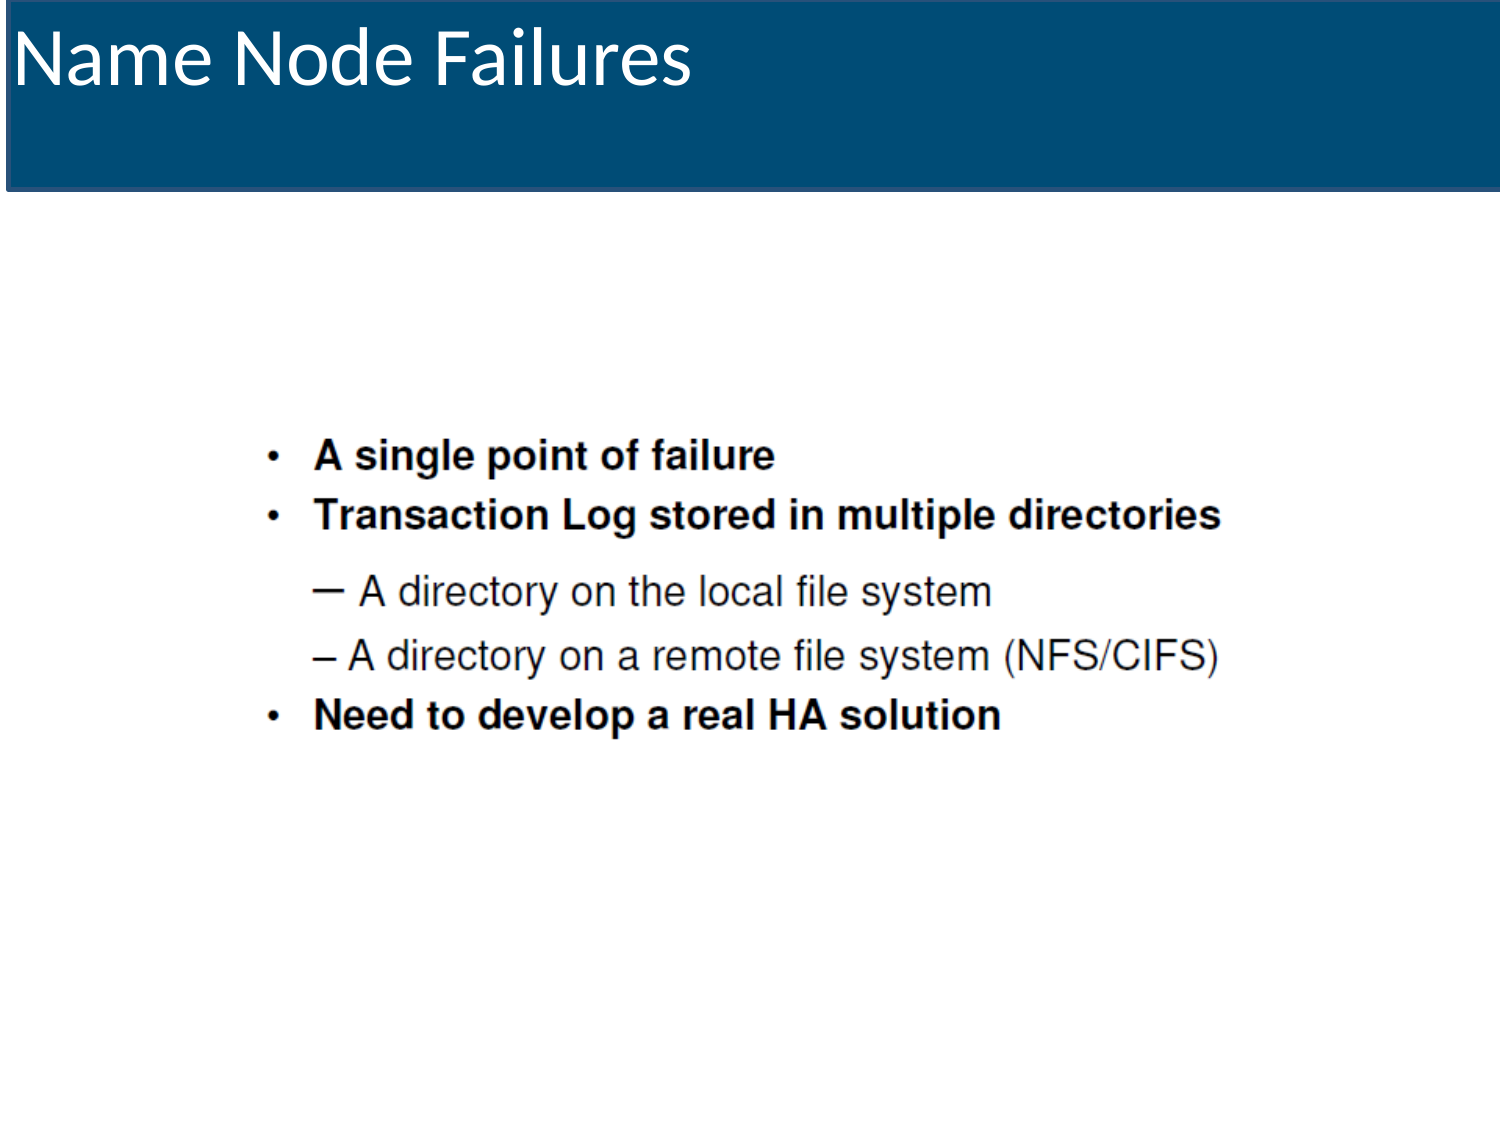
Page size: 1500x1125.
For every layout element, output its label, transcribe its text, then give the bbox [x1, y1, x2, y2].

picture [260, 378, 1257, 756]
text_box Name Node Failures [8, 0, 1500, 190]
